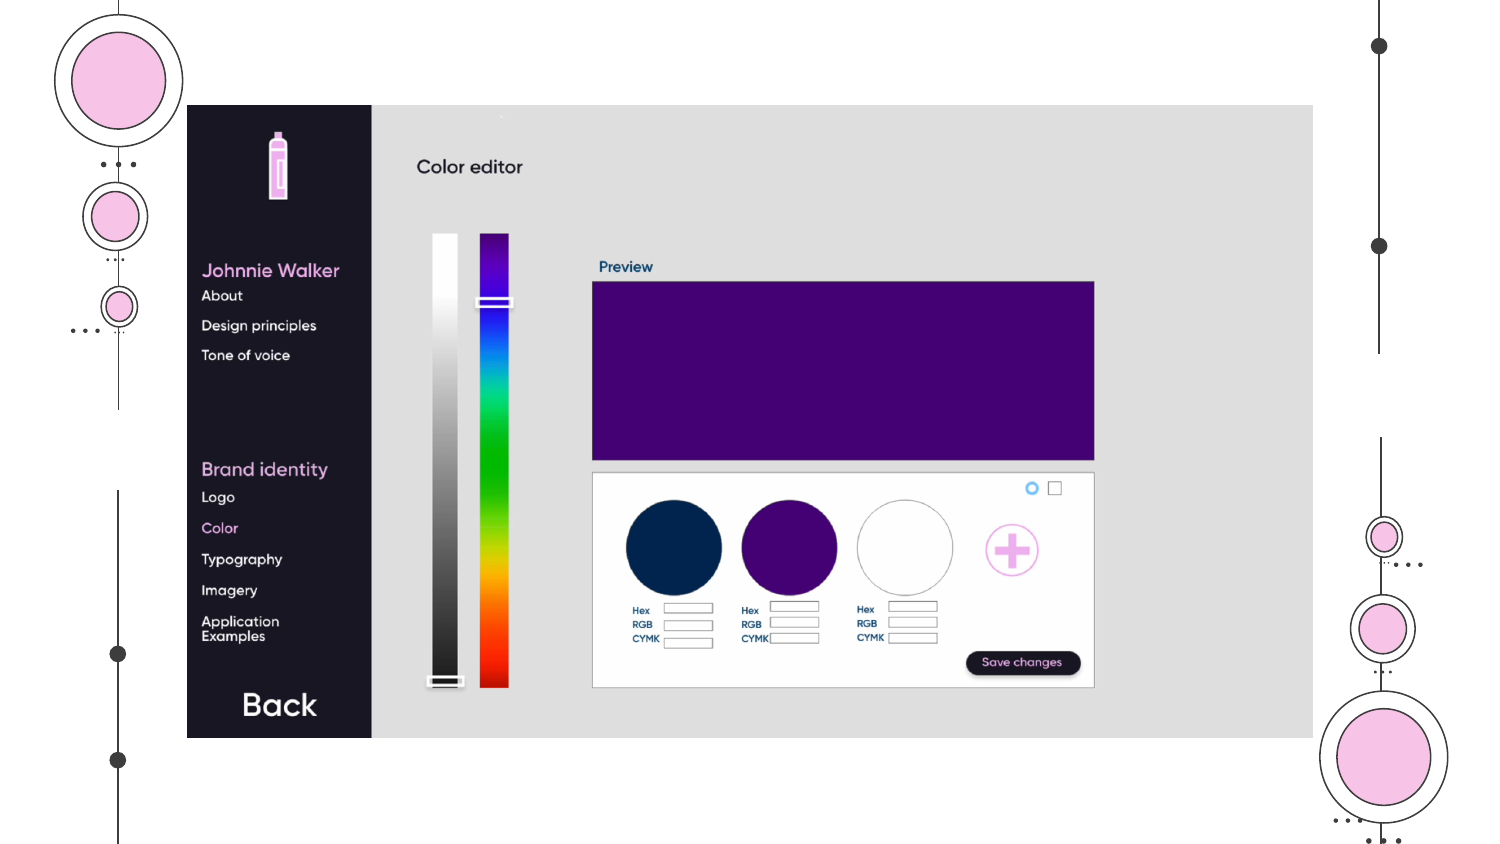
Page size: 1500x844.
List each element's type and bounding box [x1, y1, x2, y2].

text_box [100, 286, 138, 334]
text_box [186, 104, 1314, 740]
text_box [82, 182, 148, 262]
text_box [1350, 594, 1416, 674]
text_box [1319, 690, 1448, 844]
text_box [1365, 516, 1403, 564]
text_box [54, 14, 183, 168]
